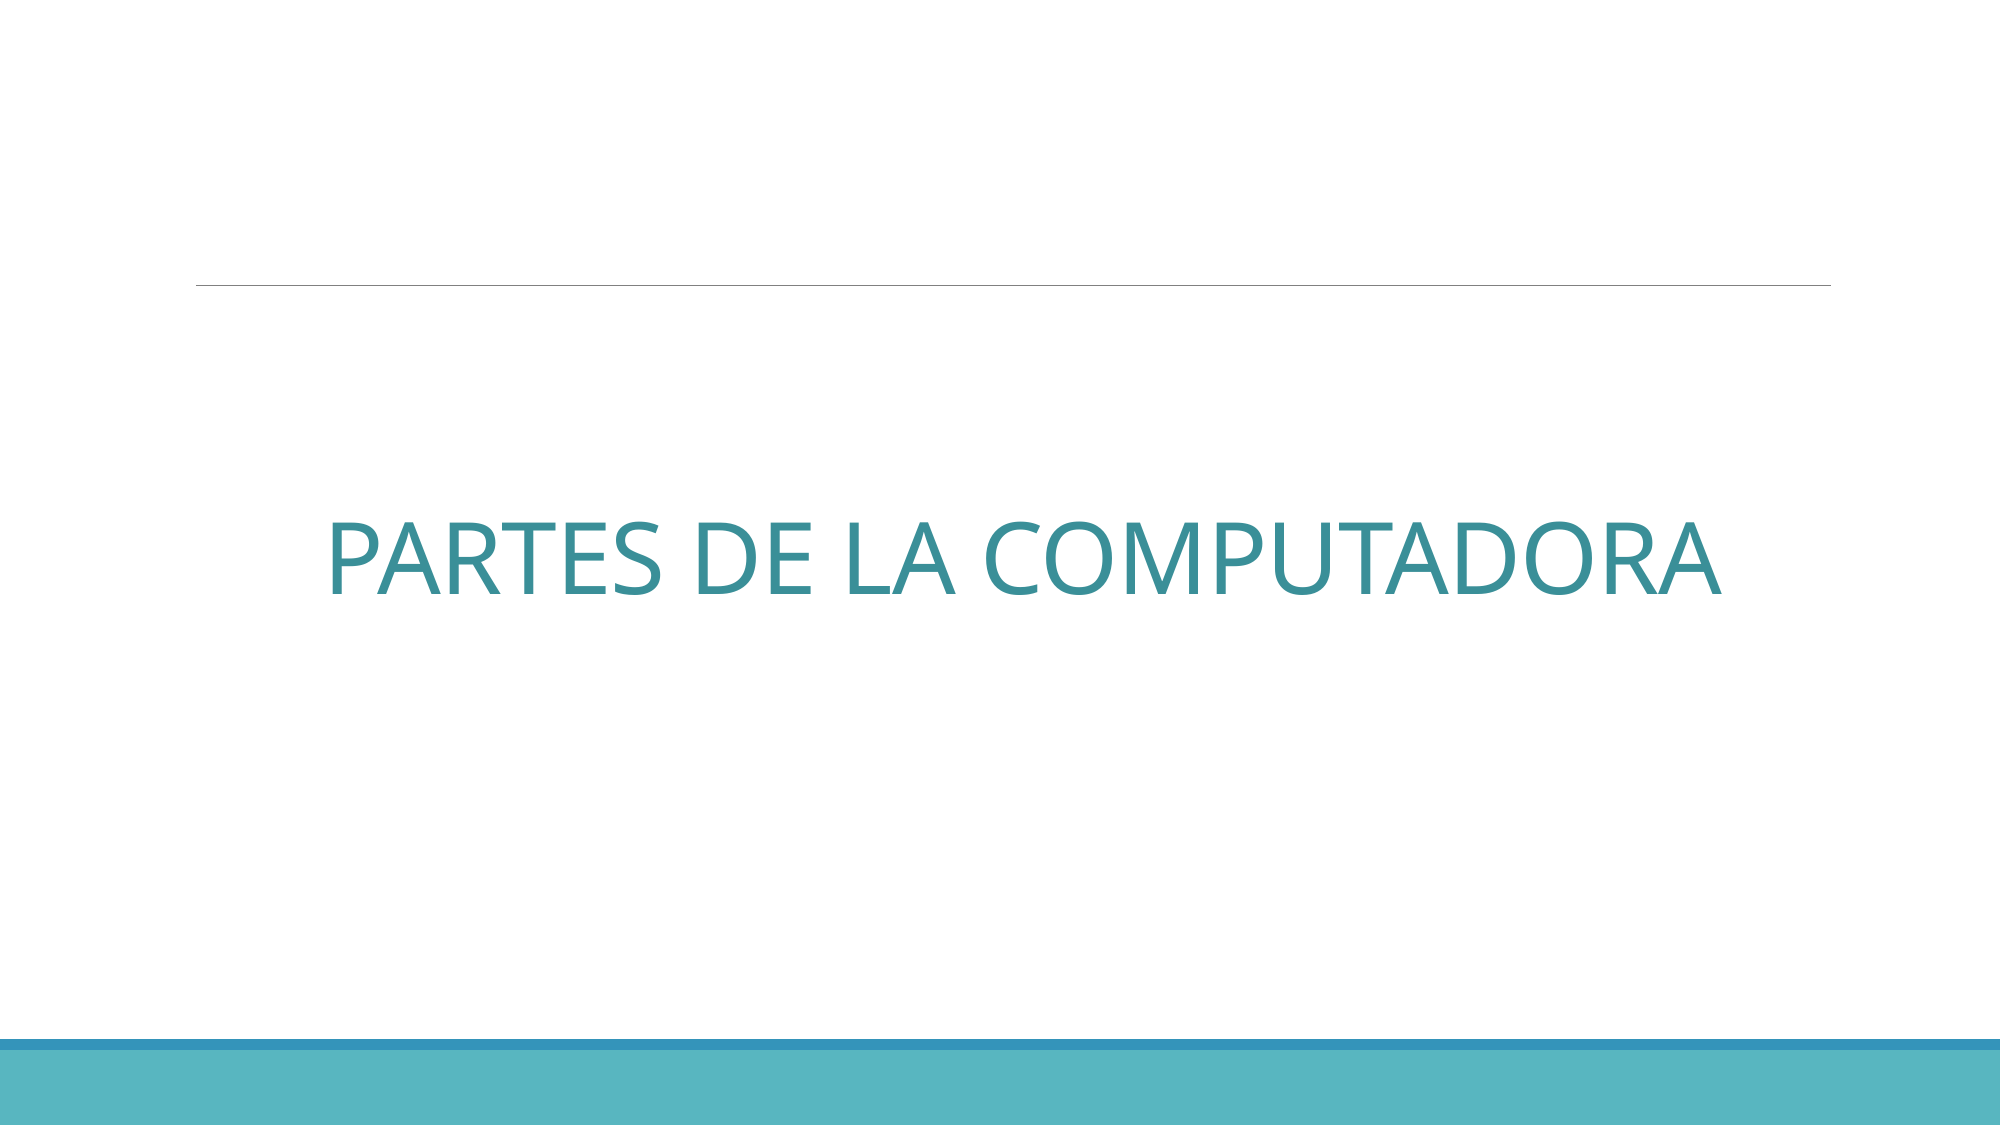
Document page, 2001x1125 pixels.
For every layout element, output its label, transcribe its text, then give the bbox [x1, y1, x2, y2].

title PARTES DE LA COMPUTADORA [308, 409, 1884, 623]
